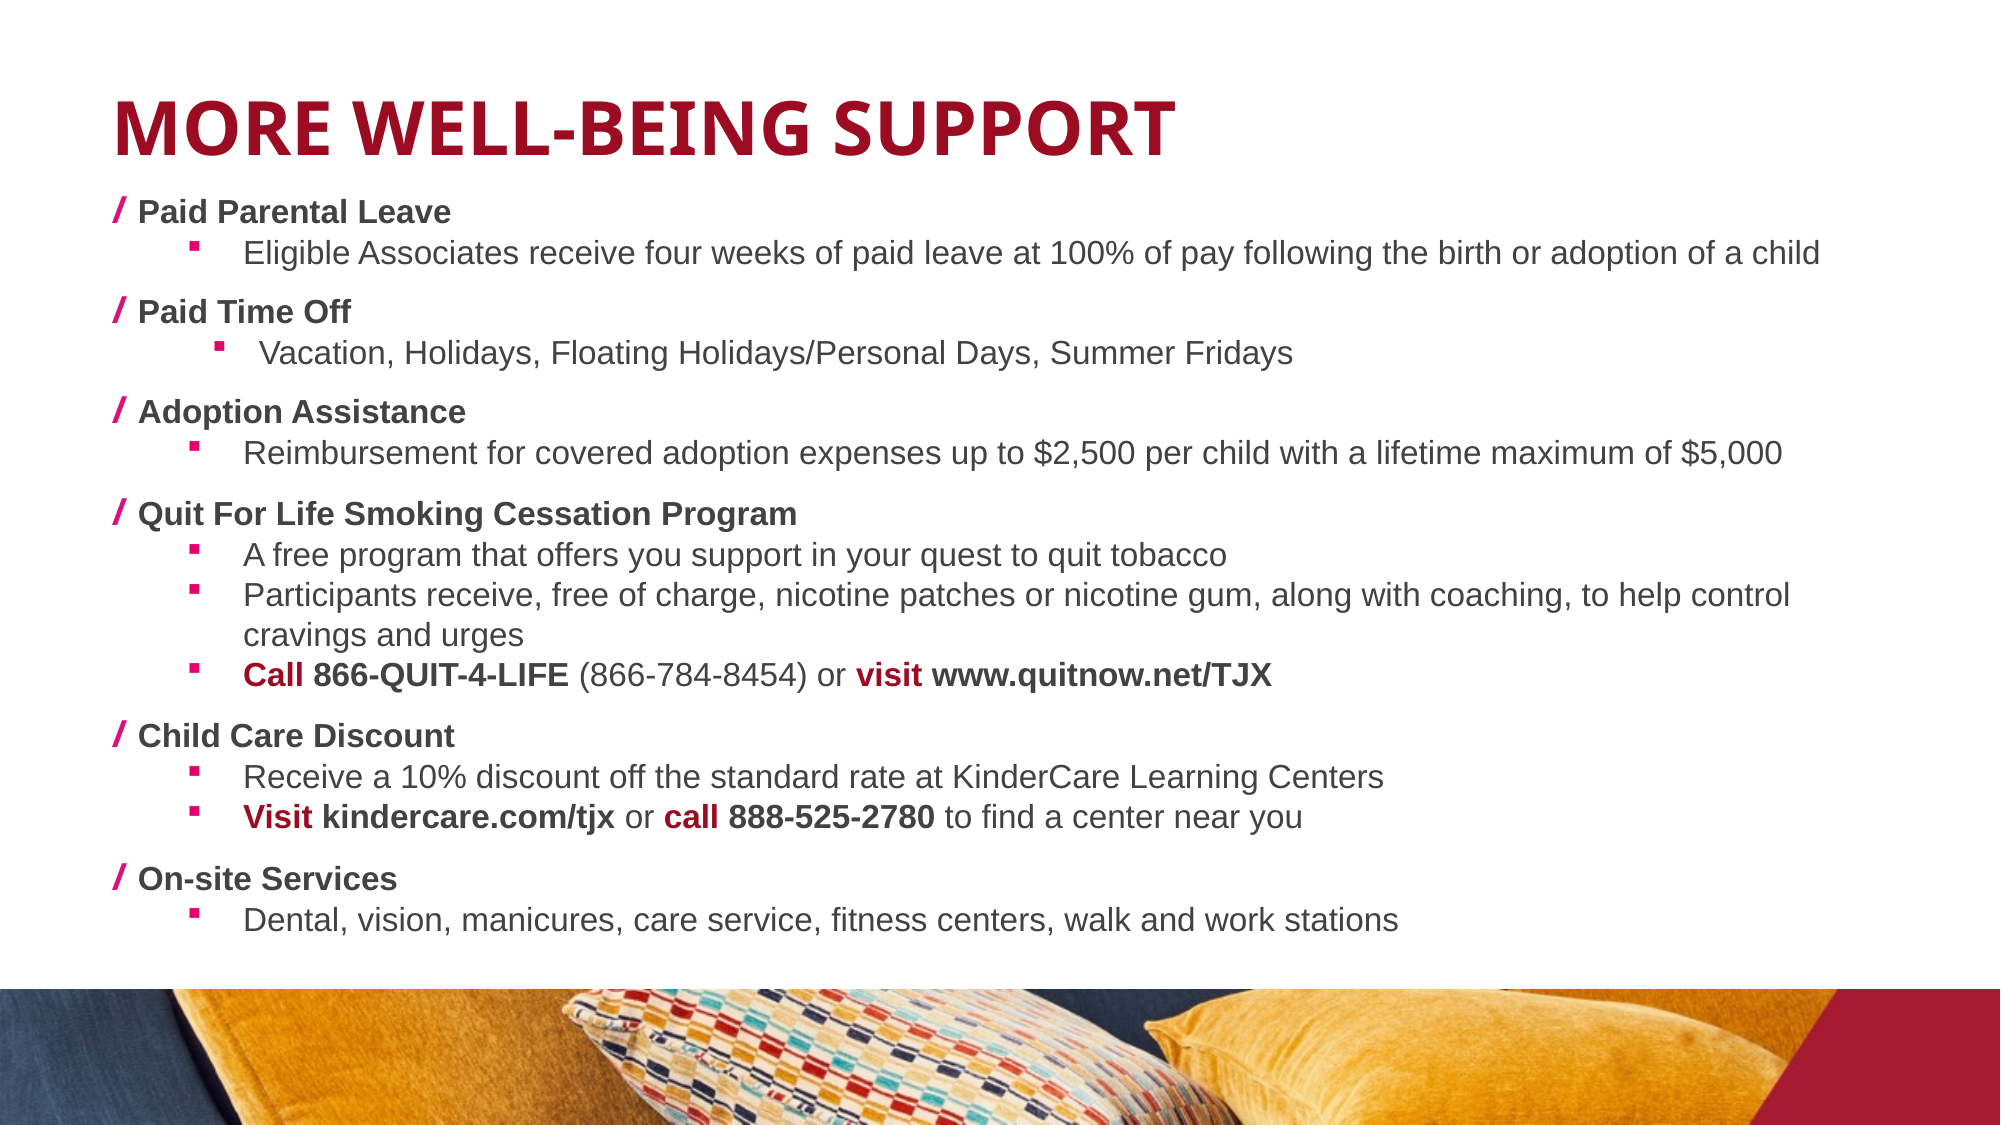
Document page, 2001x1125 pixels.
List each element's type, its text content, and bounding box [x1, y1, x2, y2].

text_box / Paid Parental Leave Eligible Associates receive four weeks of paid leave at 100% of pay following the birth or adoption of a child / Paid Time Off Vacation, Holidays, Floating Holidays/Personal Days, Summer Fridays / Adoption Assistance Reimbursement for covered adoption expenses up to $2,500 per child with a lifetime maximum of $5,000 / Quit For Life Smoking Cessation Program A free program that offers you support in your quest to quit tobacco Participants receive, free of charge, nicotine patches or nicotine gum, along with coaching, to help control cravings and urges Call 866-QUIT-4-LIFE (866-784-8454) or visit www.quitnow.net/TJX / Child Care Discount Receive a 10% discount off the standard rate at KinderCare Learning Centers Visit kindercare.com/tjx or call 888-525-2780 to find a center near you / On-site Services Dental, vision, manicures, care service, fitness centers, walk and work stations [97, 178, 1871, 985]
text_box MORE WELL-BEING SUPPORT [97, 72, 1871, 178]
picture [0, 989, 2000, 1125]
